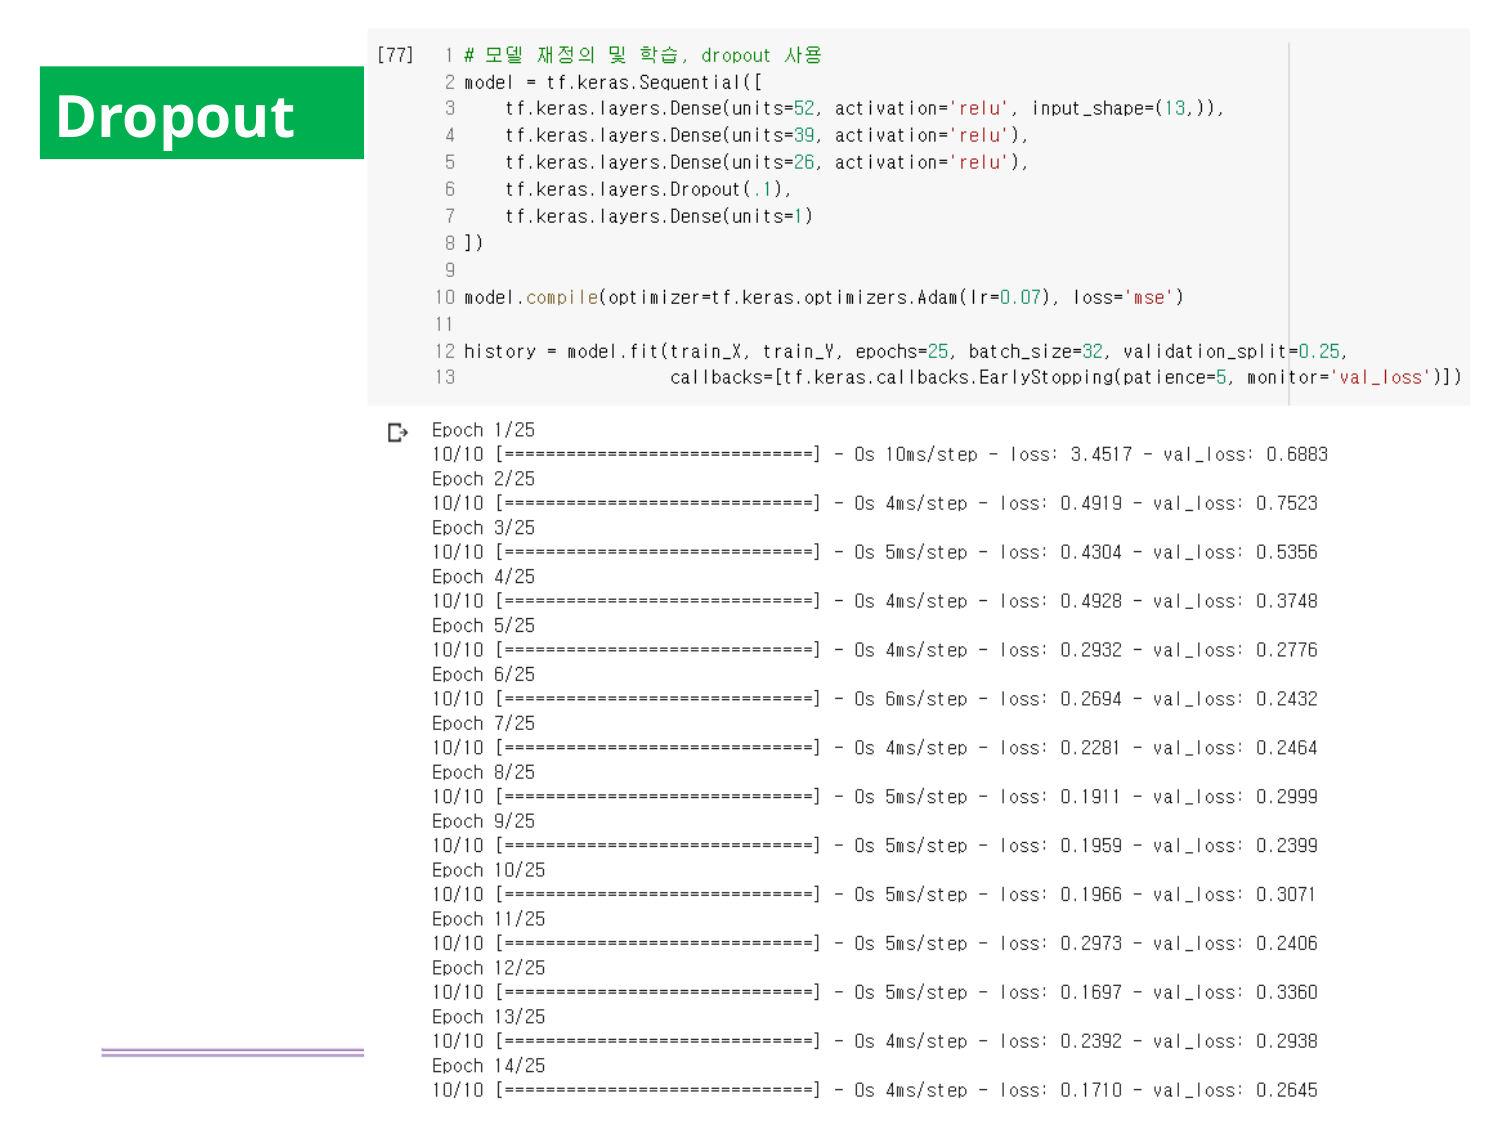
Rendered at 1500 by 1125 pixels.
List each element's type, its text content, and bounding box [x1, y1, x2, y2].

title Dropout [39, 76, 359, 152]
picture [18, 13, 1483, 1112]
